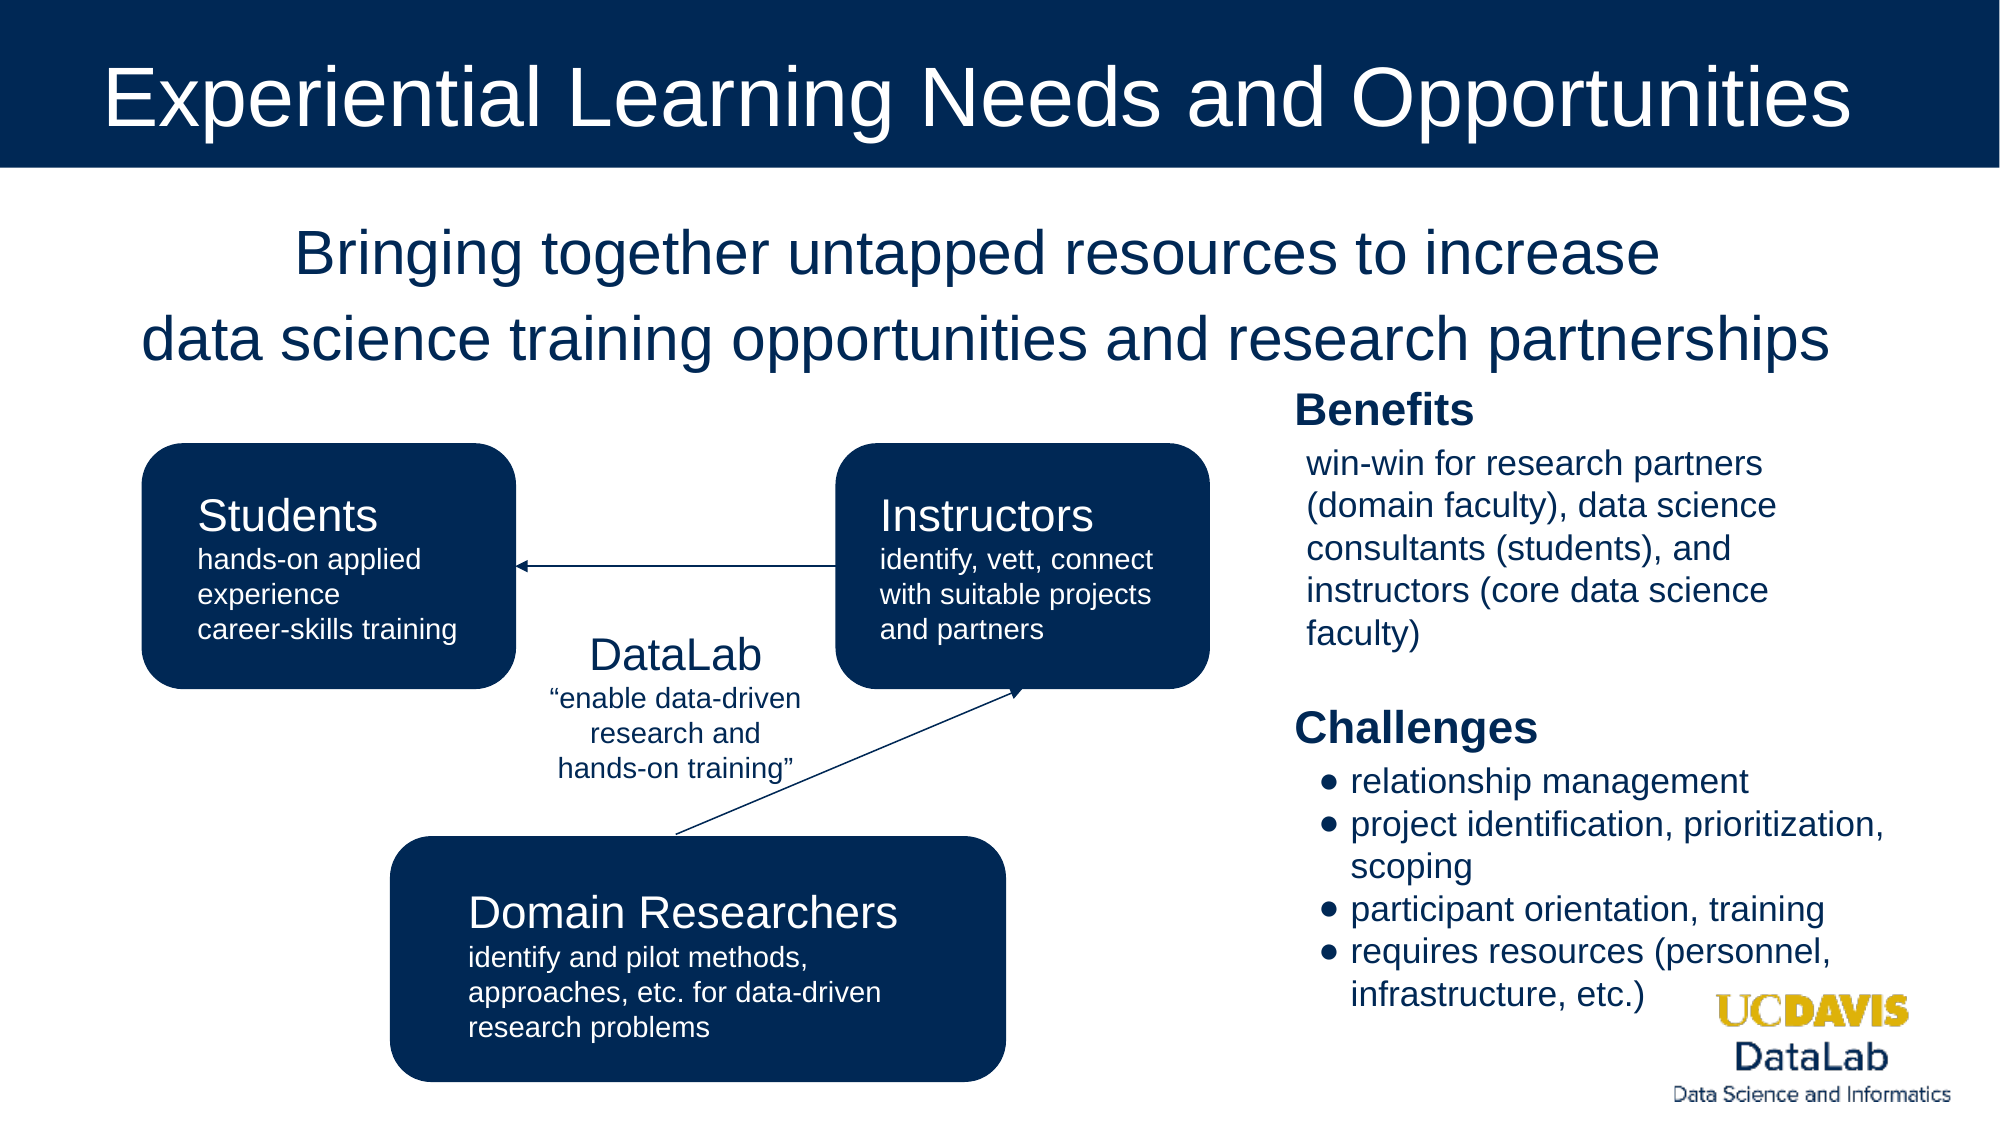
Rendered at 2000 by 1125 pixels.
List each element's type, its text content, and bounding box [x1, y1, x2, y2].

text_box relationship management project identification, prioritization, scoping participant orientation, training requires resources (personnel, infrastructure, etc.) [1279, 743, 1917, 1029]
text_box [675, 688, 1023, 838]
list Bringing together untapped resources to increase data science training opportunities and research partnerships [66, 193, 1909, 401]
text_box DataLab “enable data-driven research and hands-on training” [531, 609, 820, 835]
text_box Challenges [1279, 682, 1953, 768]
text_box Domain Researchers identify and pilot methods, approaches, etc. for data-driven research problems [453, 867, 930, 1093]
text_box [390, 836, 1006, 1082]
text_box Benefits [1279, 364, 1953, 450]
text_box Instructors identify, vett, connect with suitable projects and partners [864, 470, 1181, 661]
text_box [836, 443, 1210, 689]
title Experiential Learning Needs and Opportunities [87, 22, 1887, 164]
picture [1674, 975, 1951, 1102]
text_box [142, 443, 516, 689]
text_box win-win for research partners (domain faculty), data science consultants (students), and instructors (core data science faculty) [1291, 424, 1879, 668]
text_box Students hands-on applied experience career-skills training [182, 470, 489, 661]
